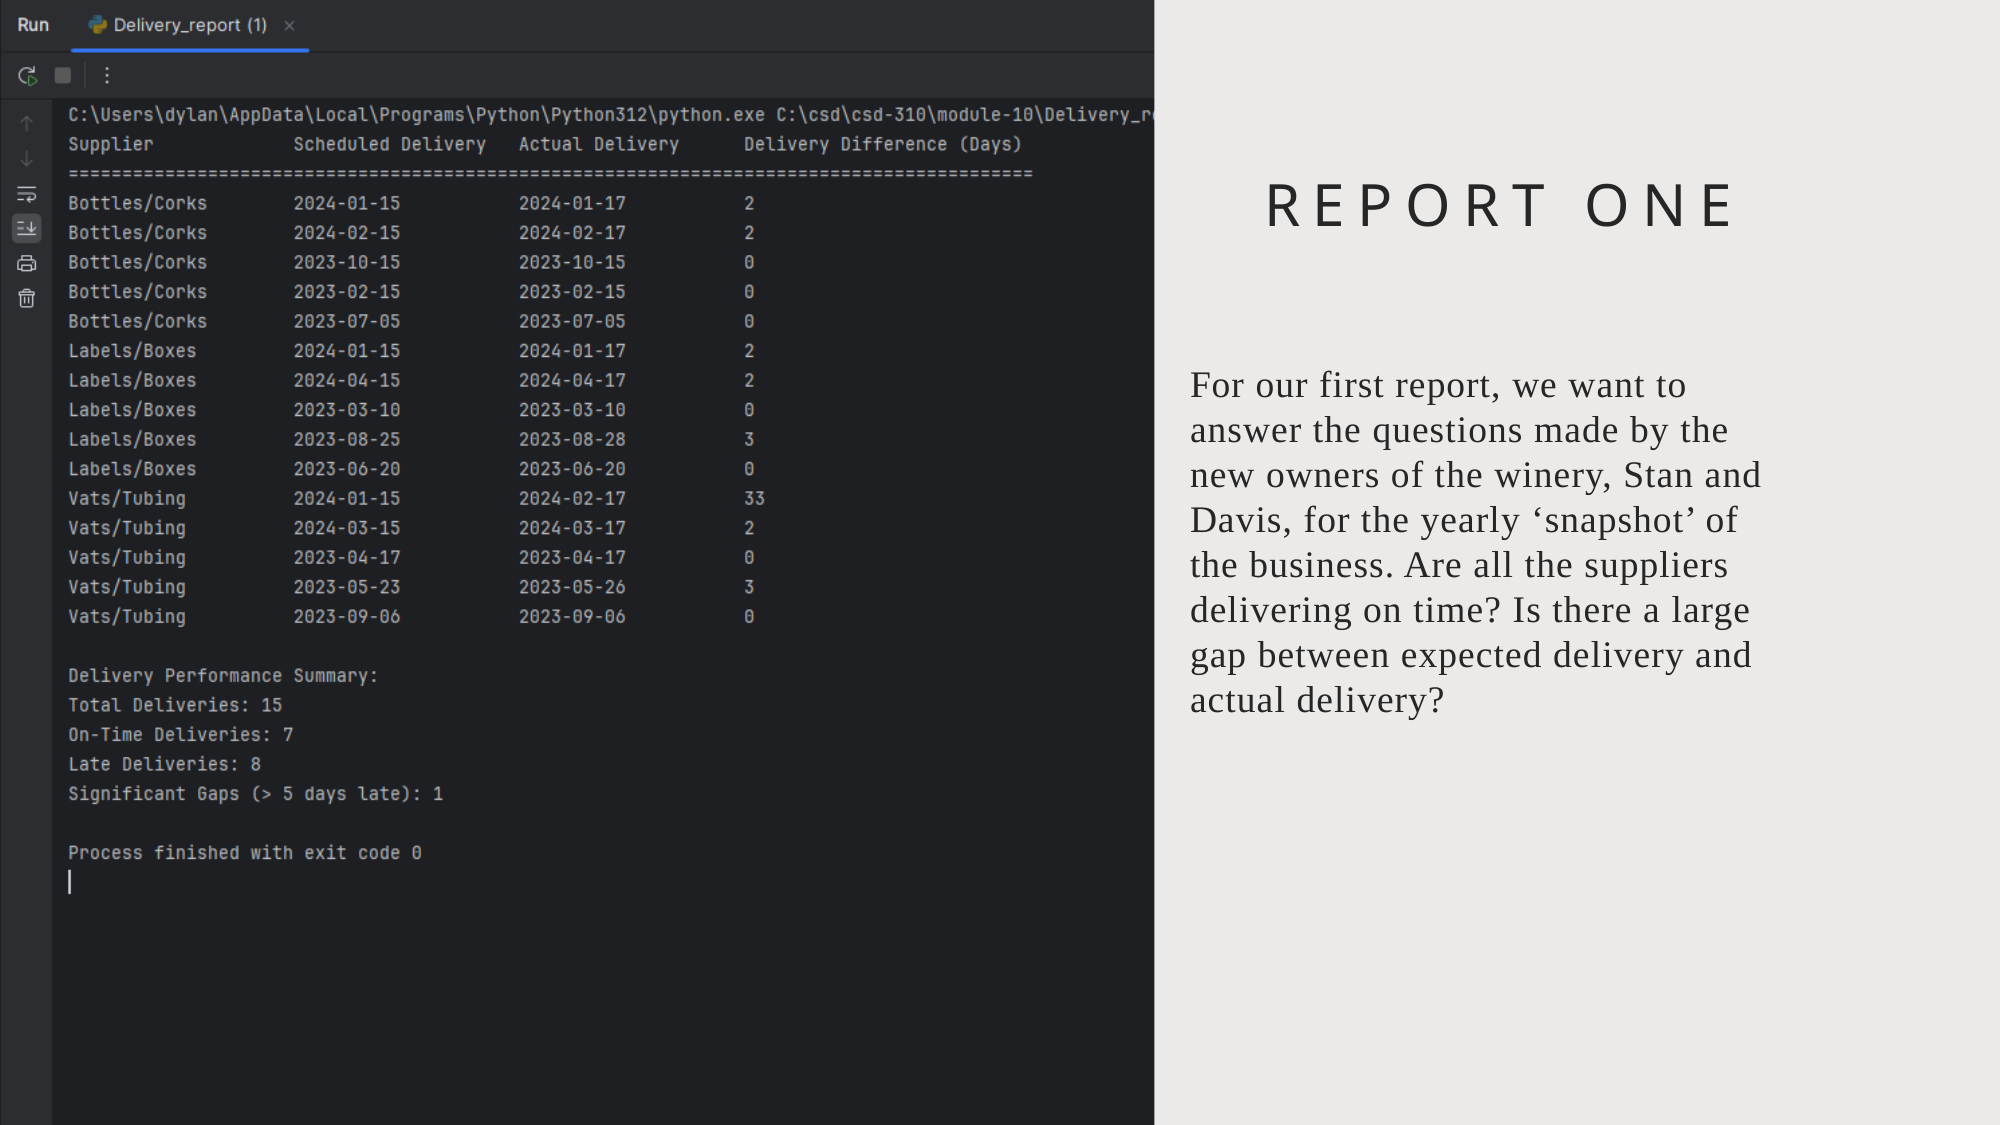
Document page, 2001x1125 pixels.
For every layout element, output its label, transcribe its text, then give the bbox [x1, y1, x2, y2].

text_box [1155, 0, 2000, 1125]
title Report one [1175, 99, 1822, 300]
text_box For our first report, we want to answer the questions made by the new owners of the winery, Stan and Davis, for the yearly ‘snapshot’ of the business. Are all the suppliers delivering on time? Is there a large gap between expected delivery and actual delivery? [1174, 352, 1813, 1026]
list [0, 0, 1155, 1125]
